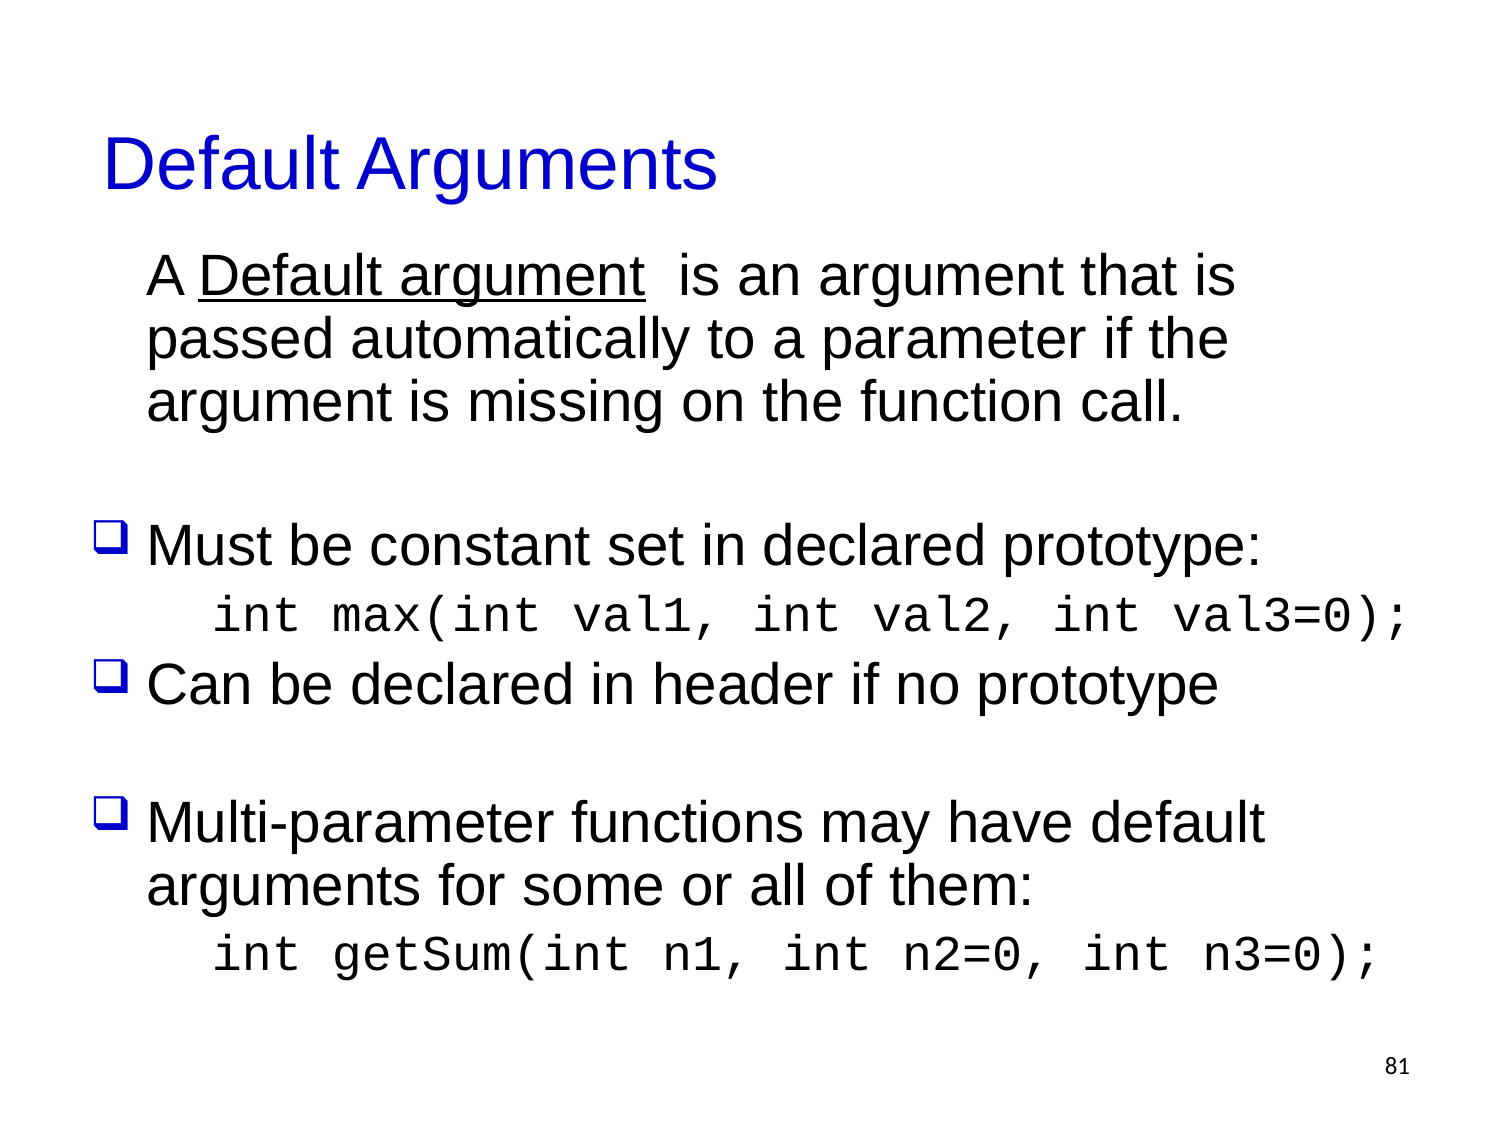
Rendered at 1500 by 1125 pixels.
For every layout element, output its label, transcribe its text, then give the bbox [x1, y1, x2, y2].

list A Default argument is an argument that is passed automatically to a parameter if the argument is missing on the function call. Must be constant set in declared prototype: int max(int val1, int val2, int val3=0); Can be declared in header if no prototype Multi-parameter functions may have default arguments for some or all of them: int getSum(int n1, int n2=0, int n3=0); [74, 237, 1438, 1013]
slide_number 81 [1074, 1042, 1425, 1103]
title Default Arguments [87, 49, 1451, 213]
